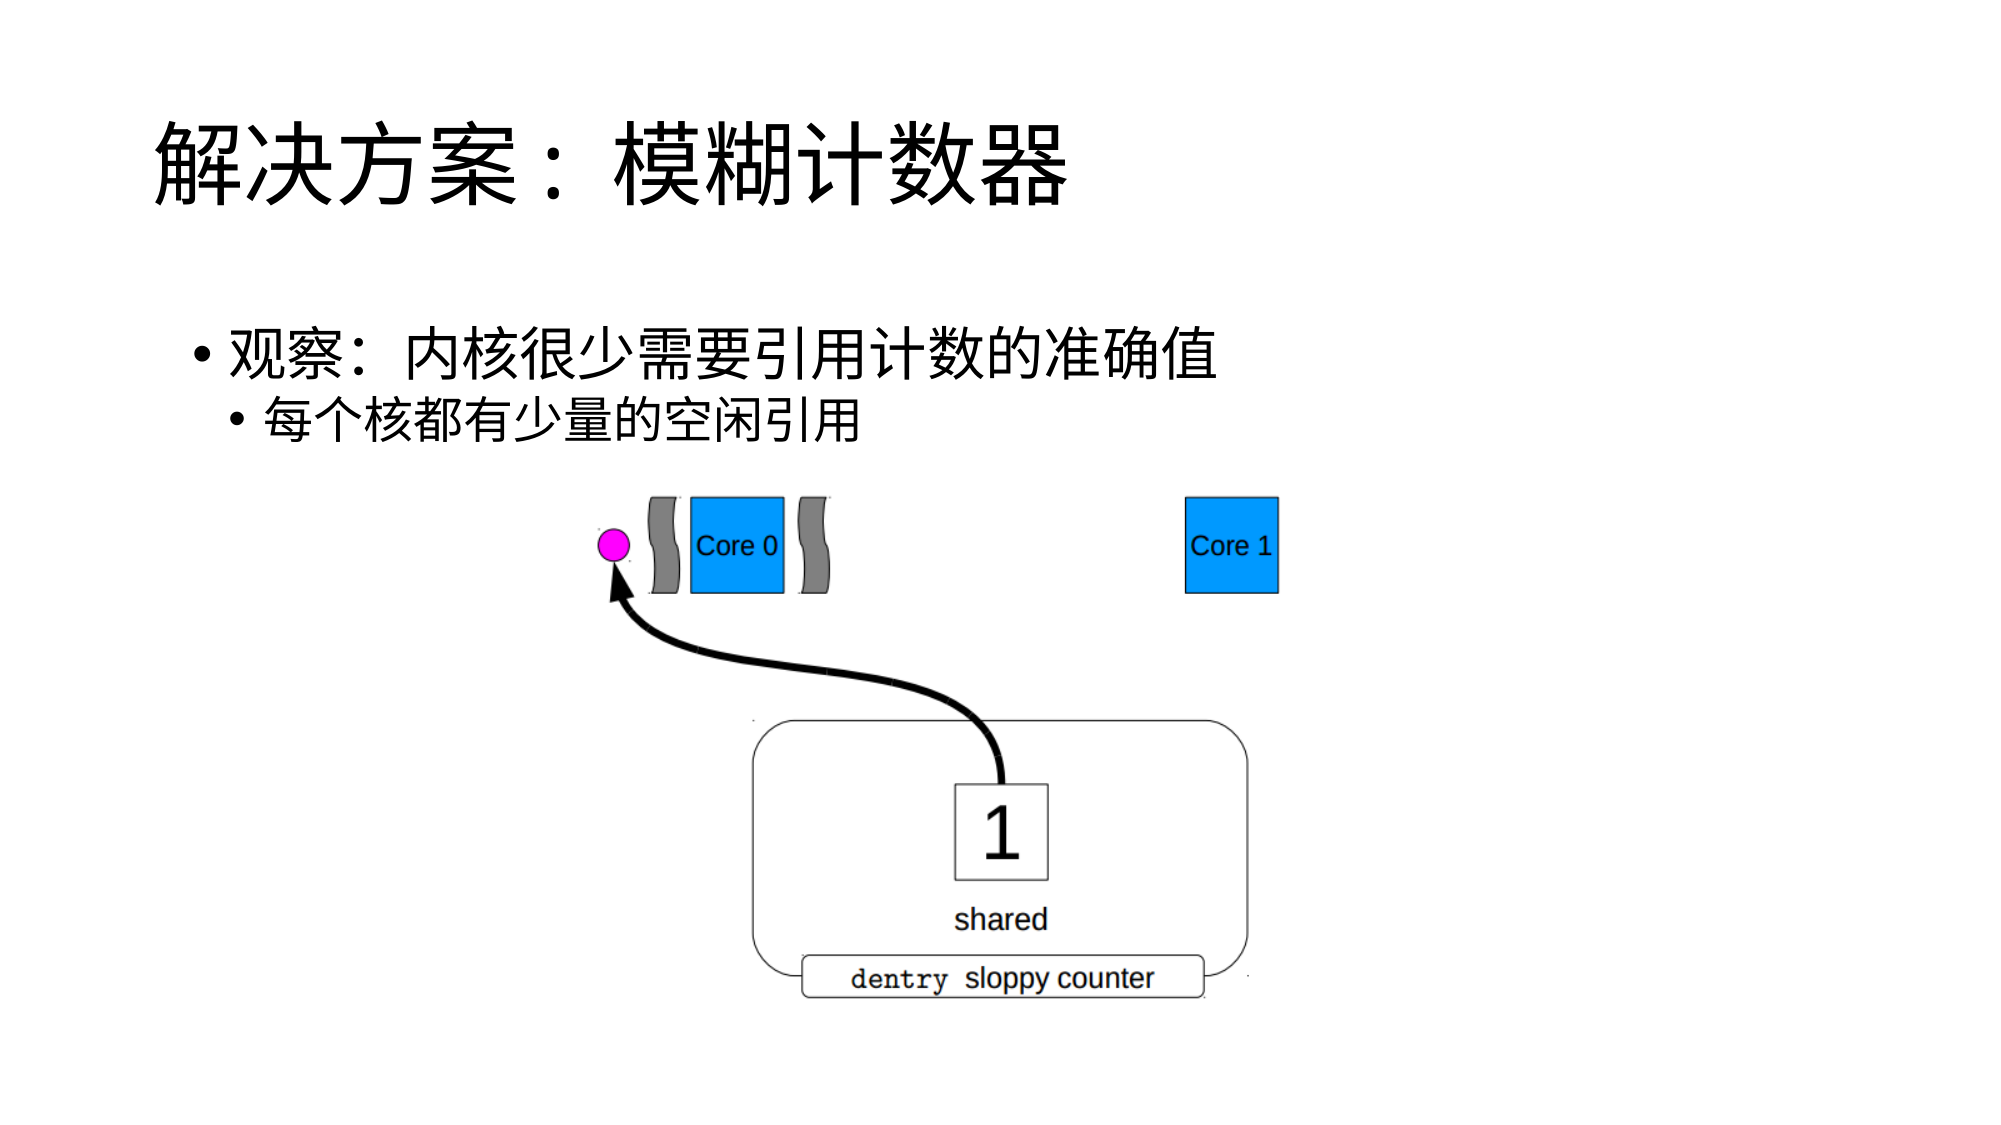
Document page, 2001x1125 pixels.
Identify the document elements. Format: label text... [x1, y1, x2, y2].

text_box 解决方案: 模糊计数器 [137, 59, 1863, 278]
text_box 观察：内核很少需要引用计数的准确值 每个核都有少量的空闲引用 [178, 318, 1588, 919]
picture [564, 487, 1355, 1010]
